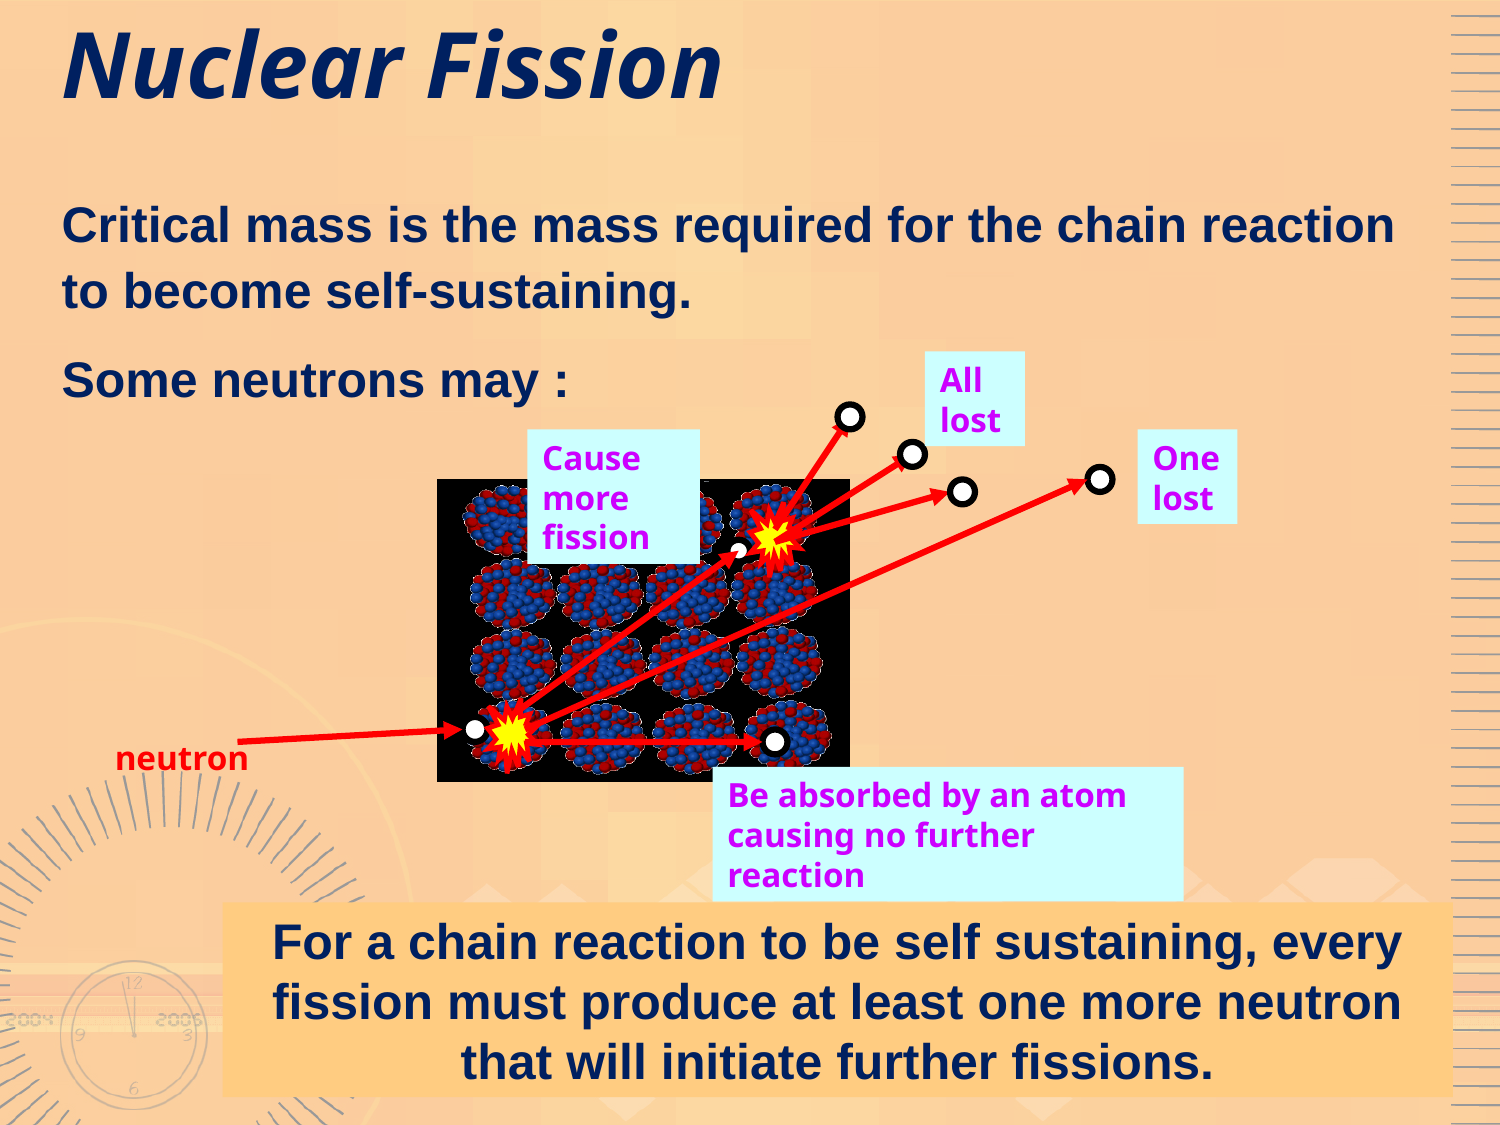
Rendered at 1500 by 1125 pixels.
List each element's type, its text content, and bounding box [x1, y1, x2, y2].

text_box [524, 466, 1113, 730]
text_box Cause more fission [527, 429, 700, 465]
text_box Some neutrons may : [46, 339, 610, 415]
text_box All lost [924, 351, 1025, 447]
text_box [524, 729, 788, 755]
text_box Critical mass is the mass required for the chain reaction to become self-sustaining. [46, 179, 1430, 327]
text_box For a chain reaction to be self sustaining, every fission must produce at least one more neutron that will initiate further fissions. [222, 902, 1453, 1098]
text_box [437, 479, 851, 782]
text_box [774, 404, 976, 543]
text_box Nuclear Fission [46, 0, 1425, 188]
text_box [512, 539, 519, 716]
text_box Be absorbed by an atom causing no further reaction [712, 766, 1184, 902]
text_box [99, 716, 488, 785]
text_box One lost [1137, 429, 1238, 524]
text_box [0, 0, 1500, 1125]
